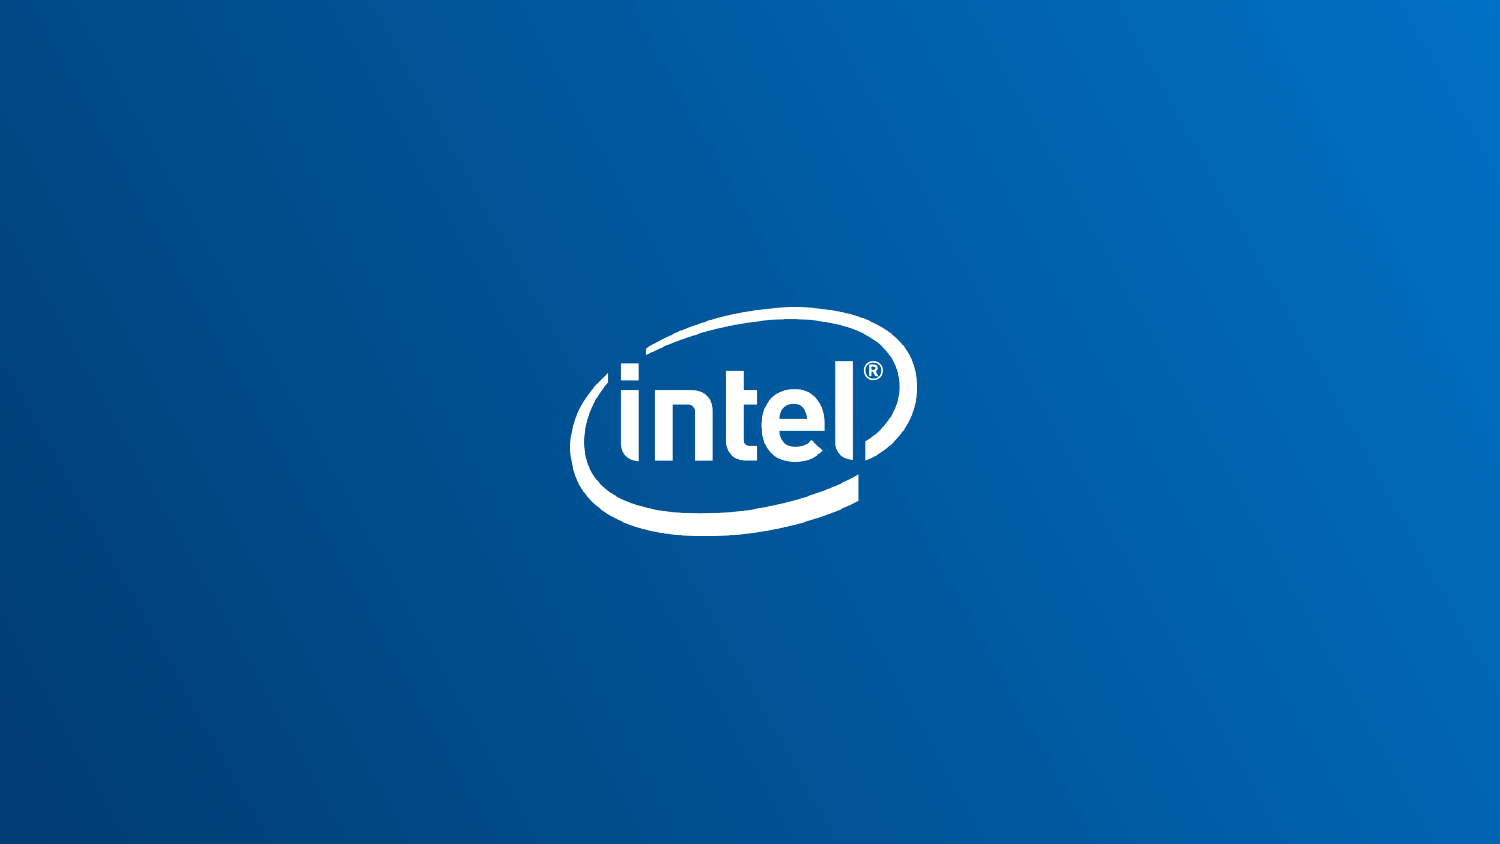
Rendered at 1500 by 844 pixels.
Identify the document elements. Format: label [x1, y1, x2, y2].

picture [570, 307, 917, 536]
